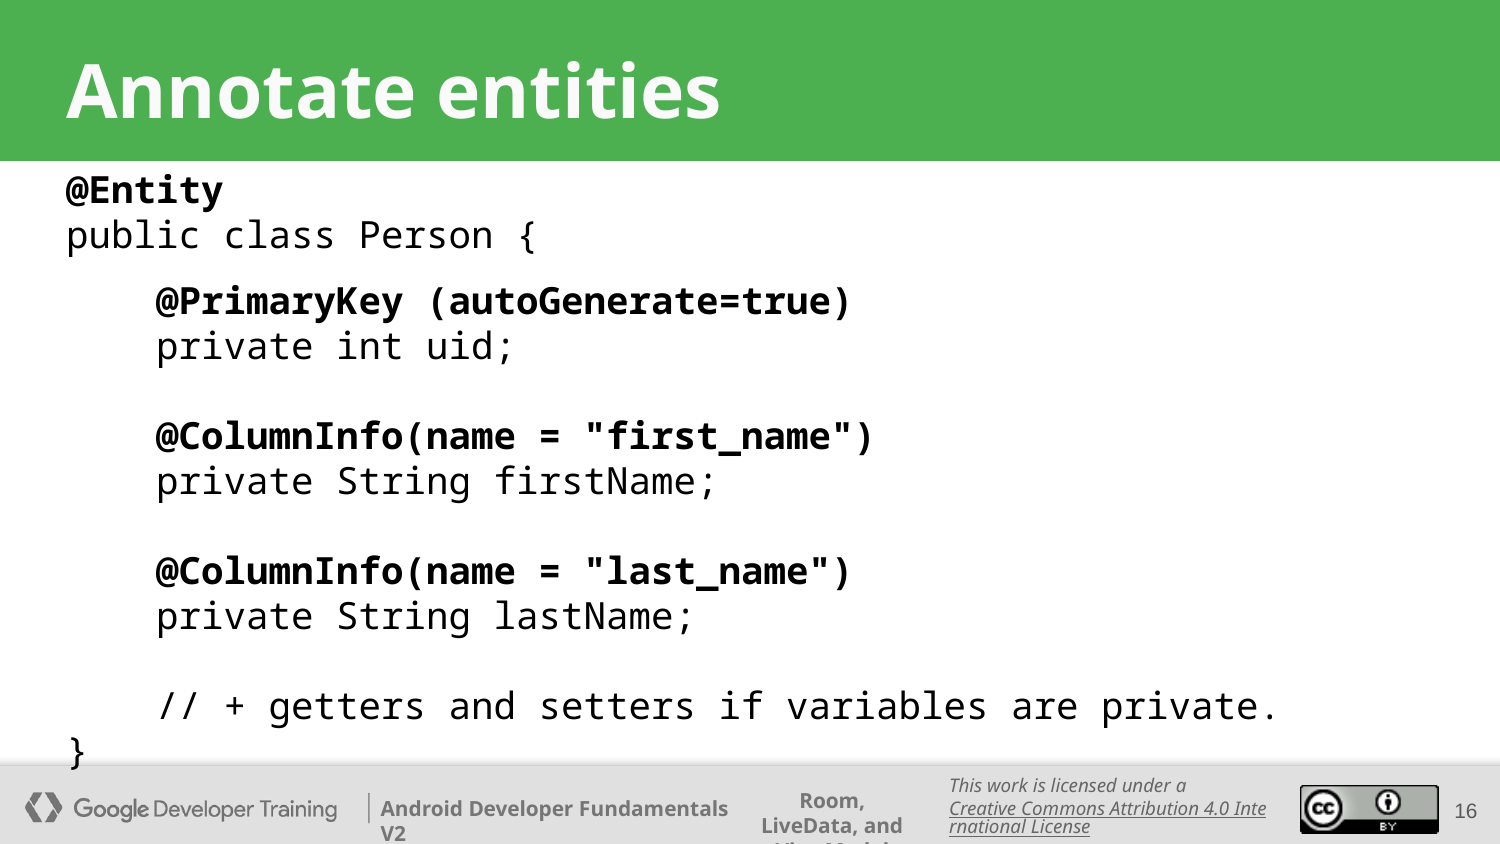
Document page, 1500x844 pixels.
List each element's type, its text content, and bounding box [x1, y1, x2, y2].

title Annotate entities [51, 28, 1449, 122]
slide_number ‹#› [1402, 777, 1493, 842]
picture [0, 161, 1500, 844]
list @Entity public class Person { @PrimaryKey (autoGenerate=true) private int uid; @ColumnInfo(name = "first_name") private String firstName; @ColumnInfo(name = "last_name") private String lastName; // + getters and setters if variables are private. } [51, 151, 1449, 735]
